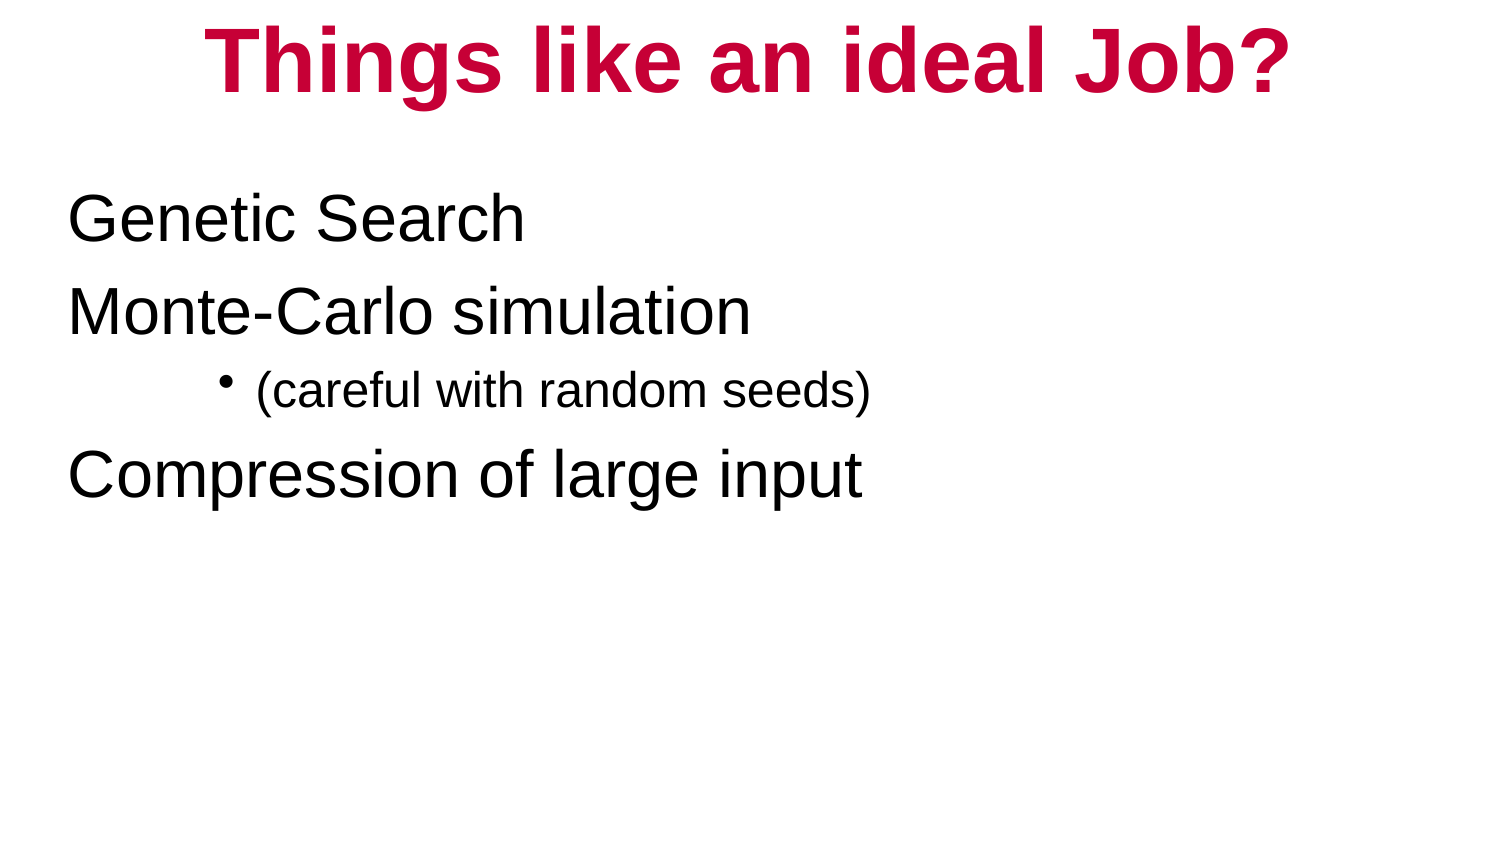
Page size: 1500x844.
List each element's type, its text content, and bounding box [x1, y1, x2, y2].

list Genetic Search Monte-Carlo simulation (careful with random seeds) Compression of large input [52, 166, 1431, 687]
title Things like an ideal Job? [0, 0, 1500, 113]
